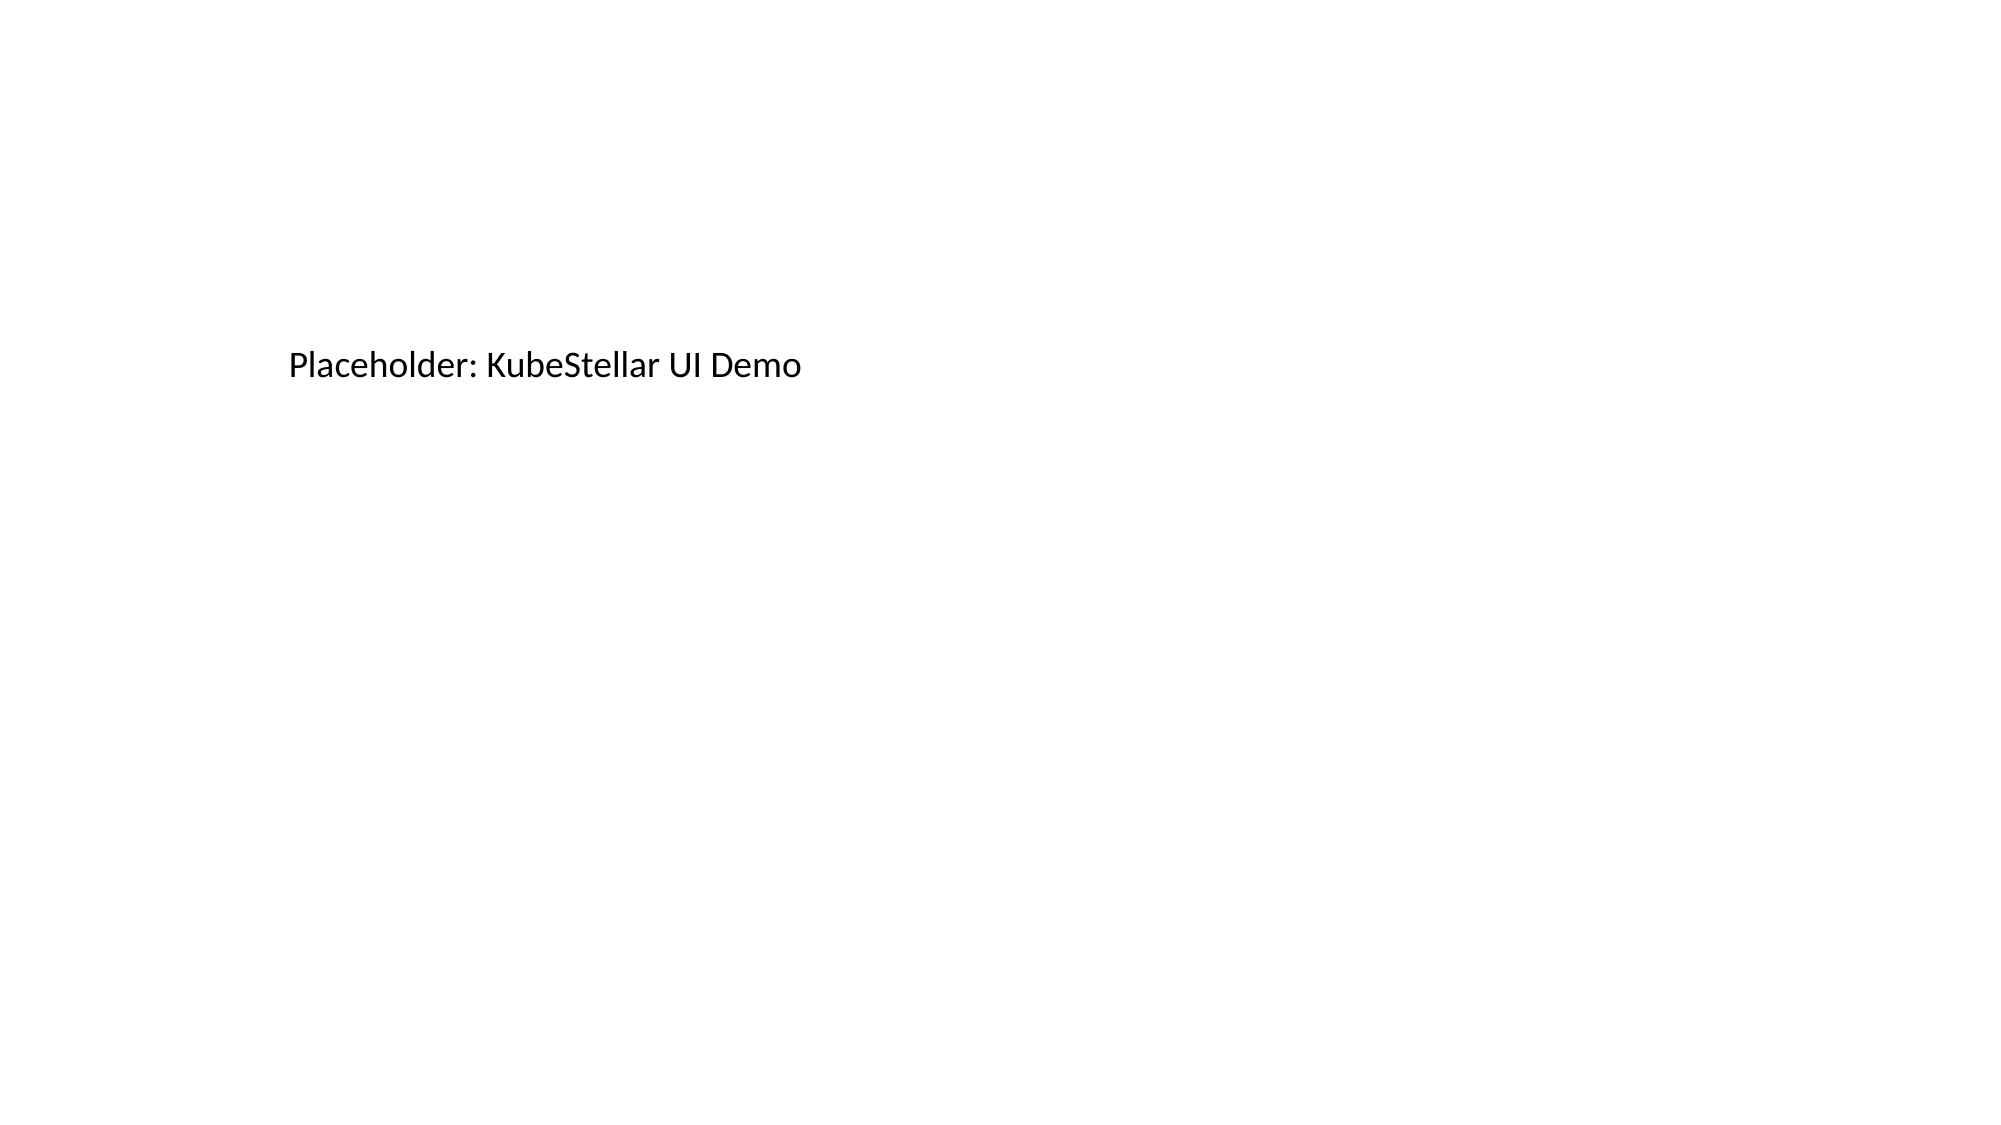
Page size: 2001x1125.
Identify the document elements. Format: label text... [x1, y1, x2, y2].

text_box Placeholder: KubeStellar UI Demo [273, 333, 818, 393]
